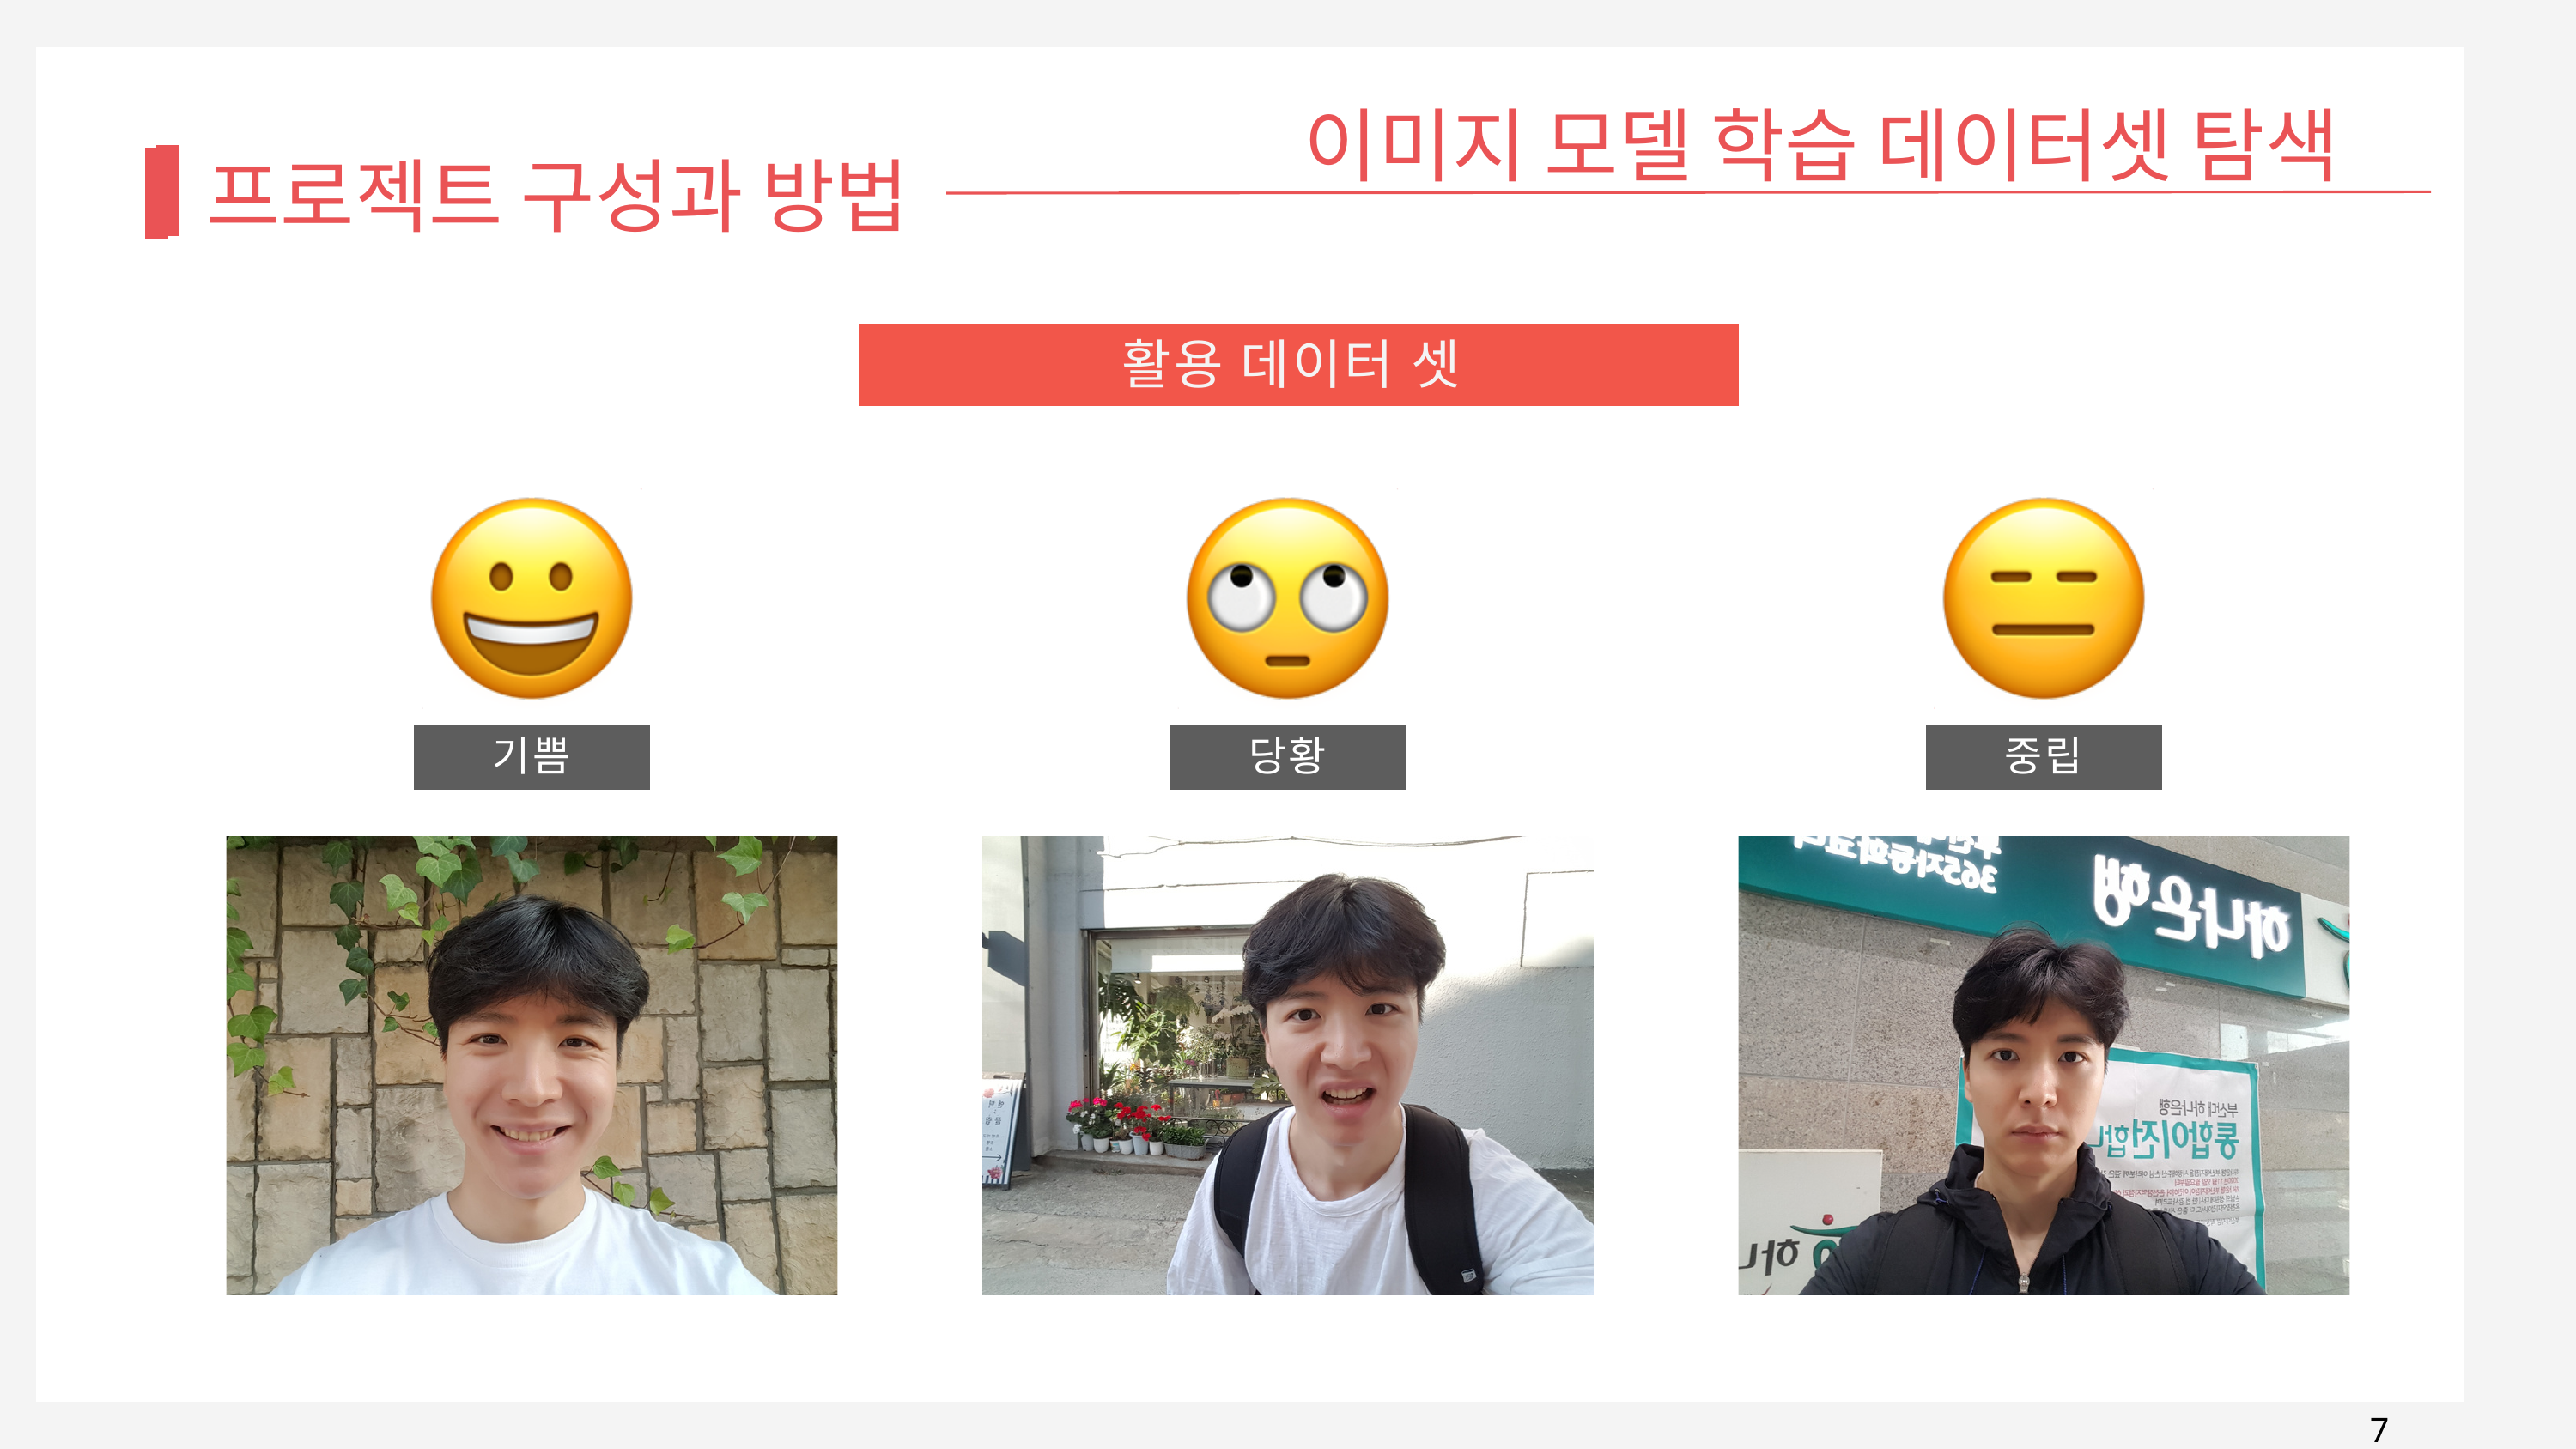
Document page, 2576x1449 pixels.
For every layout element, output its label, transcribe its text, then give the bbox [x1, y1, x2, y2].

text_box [35, 46, 2464, 1402]
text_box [155, 144, 180, 237]
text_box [144, 147, 152, 239]
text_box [1925, 724, 2163, 791]
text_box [1170, 724, 1406, 791]
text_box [413, 724, 651, 791]
text_box 7 [2183, 1402, 2576, 1449]
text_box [858, 324, 1739, 407]
